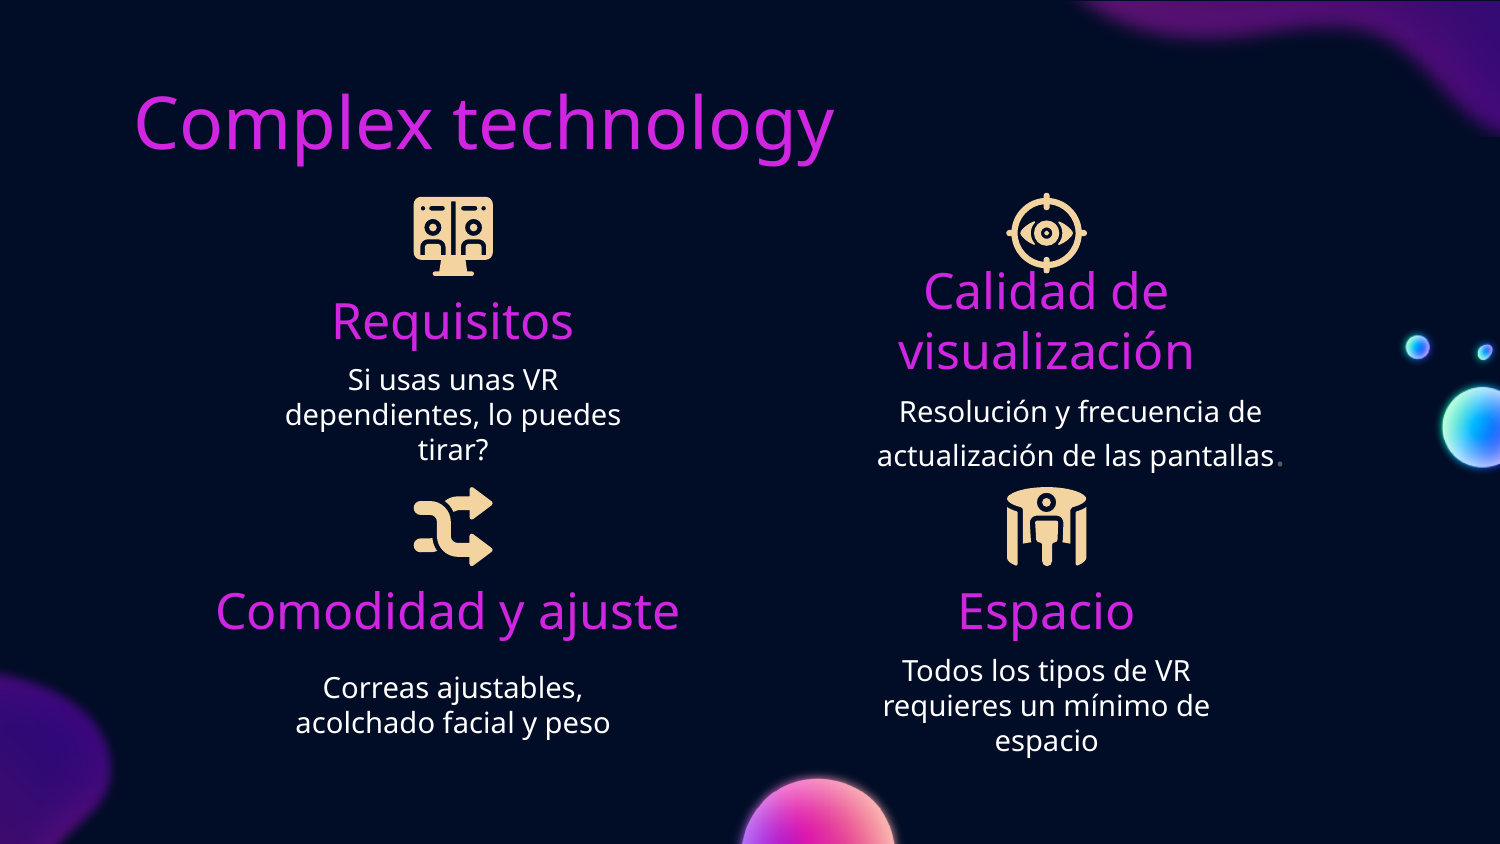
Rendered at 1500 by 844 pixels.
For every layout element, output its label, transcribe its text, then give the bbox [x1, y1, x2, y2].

title Requisitos [239, 276, 668, 362]
title Calidad de visualización [832, 276, 1261, 363]
title Espacio [832, 566, 1261, 652]
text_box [413, 486, 494, 567]
title Complex technology [118, 72, 1382, 167]
title Comodidad y ajuste [182, 566, 714, 653]
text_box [413, 196, 494, 277]
subtitle Si usas unas VR dependientes, lo puedes tirar? [239, 362, 668, 466]
subtitle Correas ajustables, acolchado facial y peso [239, 652, 668, 756]
picture [713, 753, 948, 844]
picture [1062, 2, 1500, 137]
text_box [1006, 193, 1087, 273]
subtitle Resolución y frecuencia de actualización de las pantallas. [830, 382, 1332, 486]
picture [1360, 270, 1500, 543]
subtitle Todos los tipos de VR requieres un mínimo de espacio [832, 652, 1261, 756]
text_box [1006, 486, 1087, 567]
picture [0, 661, 119, 844]
